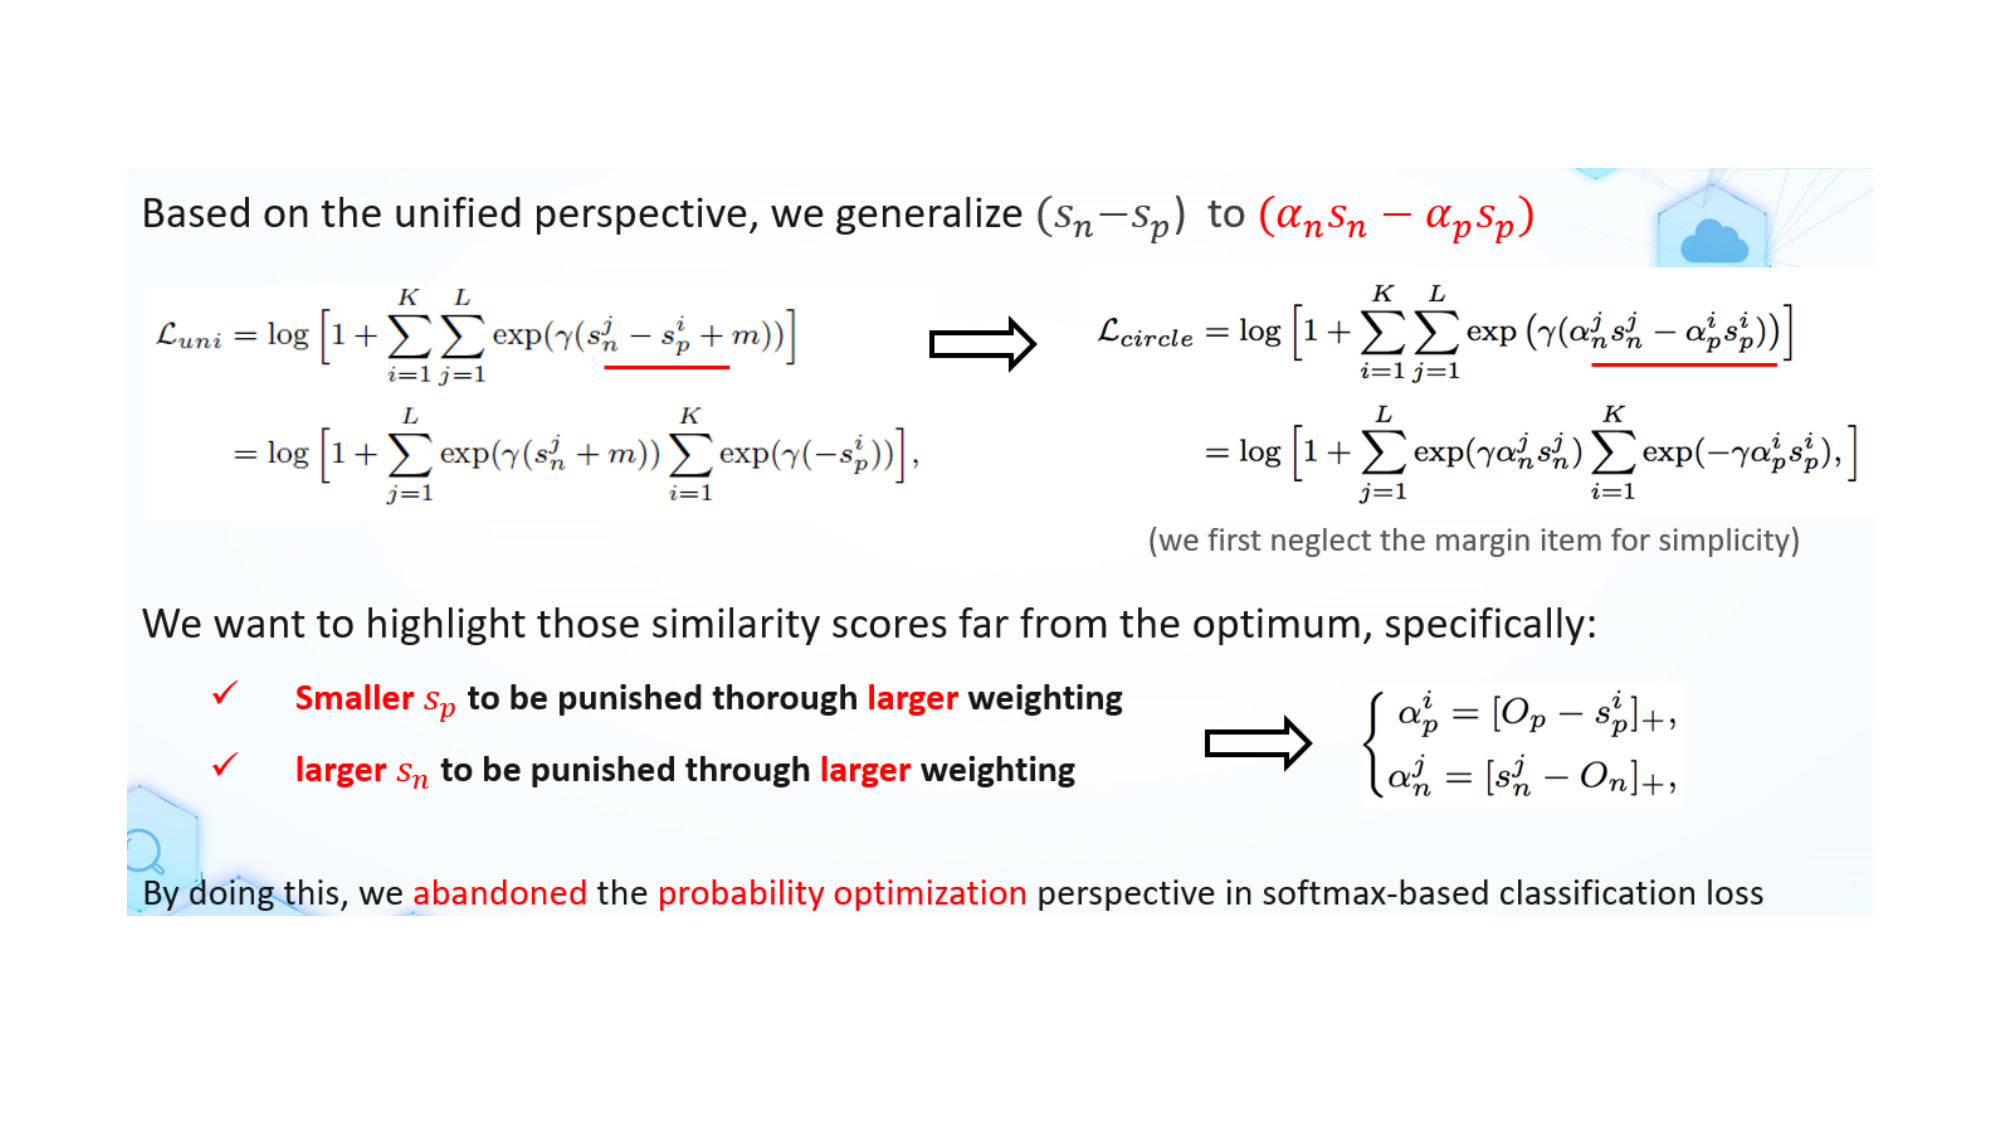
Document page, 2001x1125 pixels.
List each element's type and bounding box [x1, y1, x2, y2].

picture [127, 168, 1873, 917]
